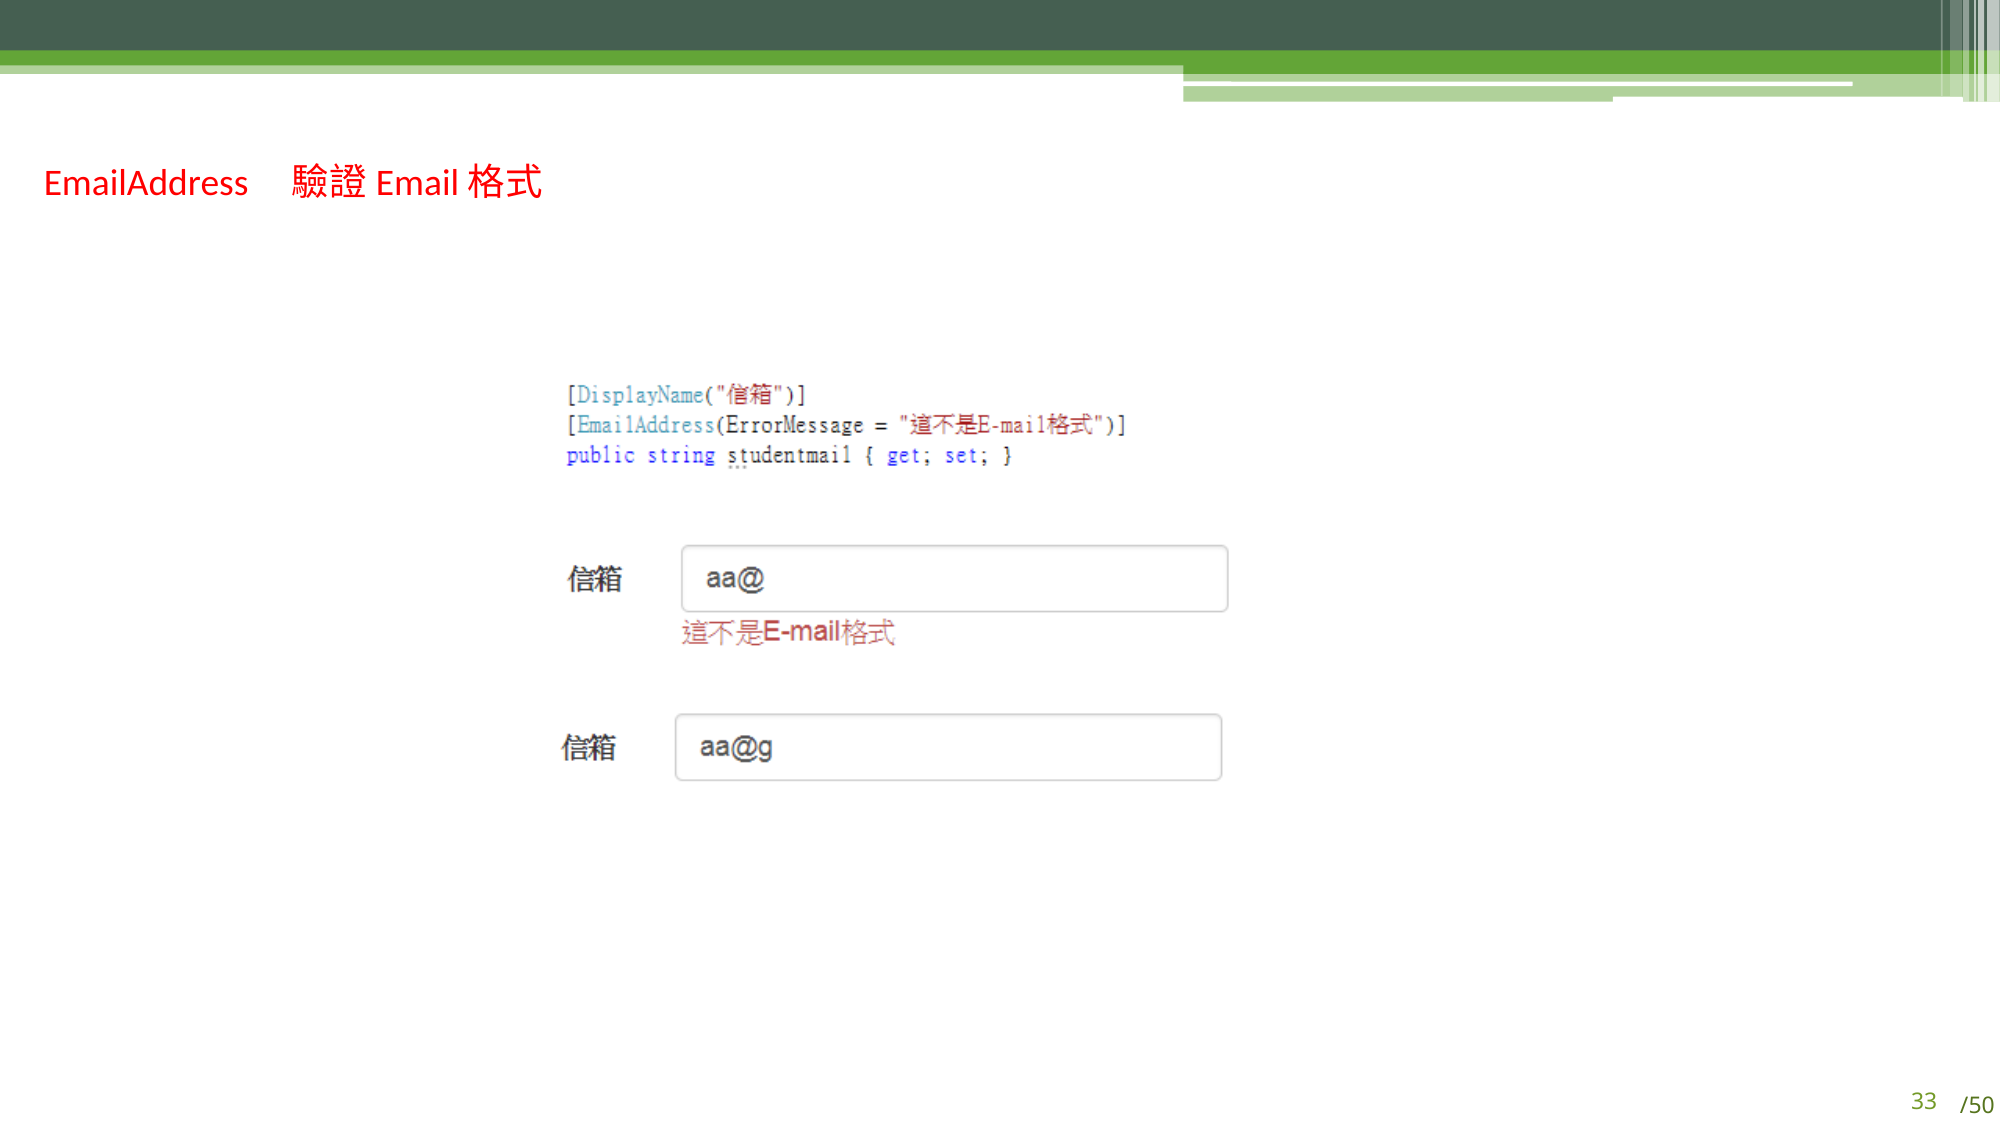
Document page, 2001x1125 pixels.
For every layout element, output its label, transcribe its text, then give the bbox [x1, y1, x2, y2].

picture [550, 365, 1160, 488]
text_box 驗證Email格式 [277, 150, 558, 211]
slide_number 32 [1785, 1065, 1953, 1125]
picture [550, 520, 1243, 666]
text_box EmailAddress [28, 150, 264, 211]
footer /50 [1953, 1083, 2000, 1124]
picture [550, 698, 1243, 797]
